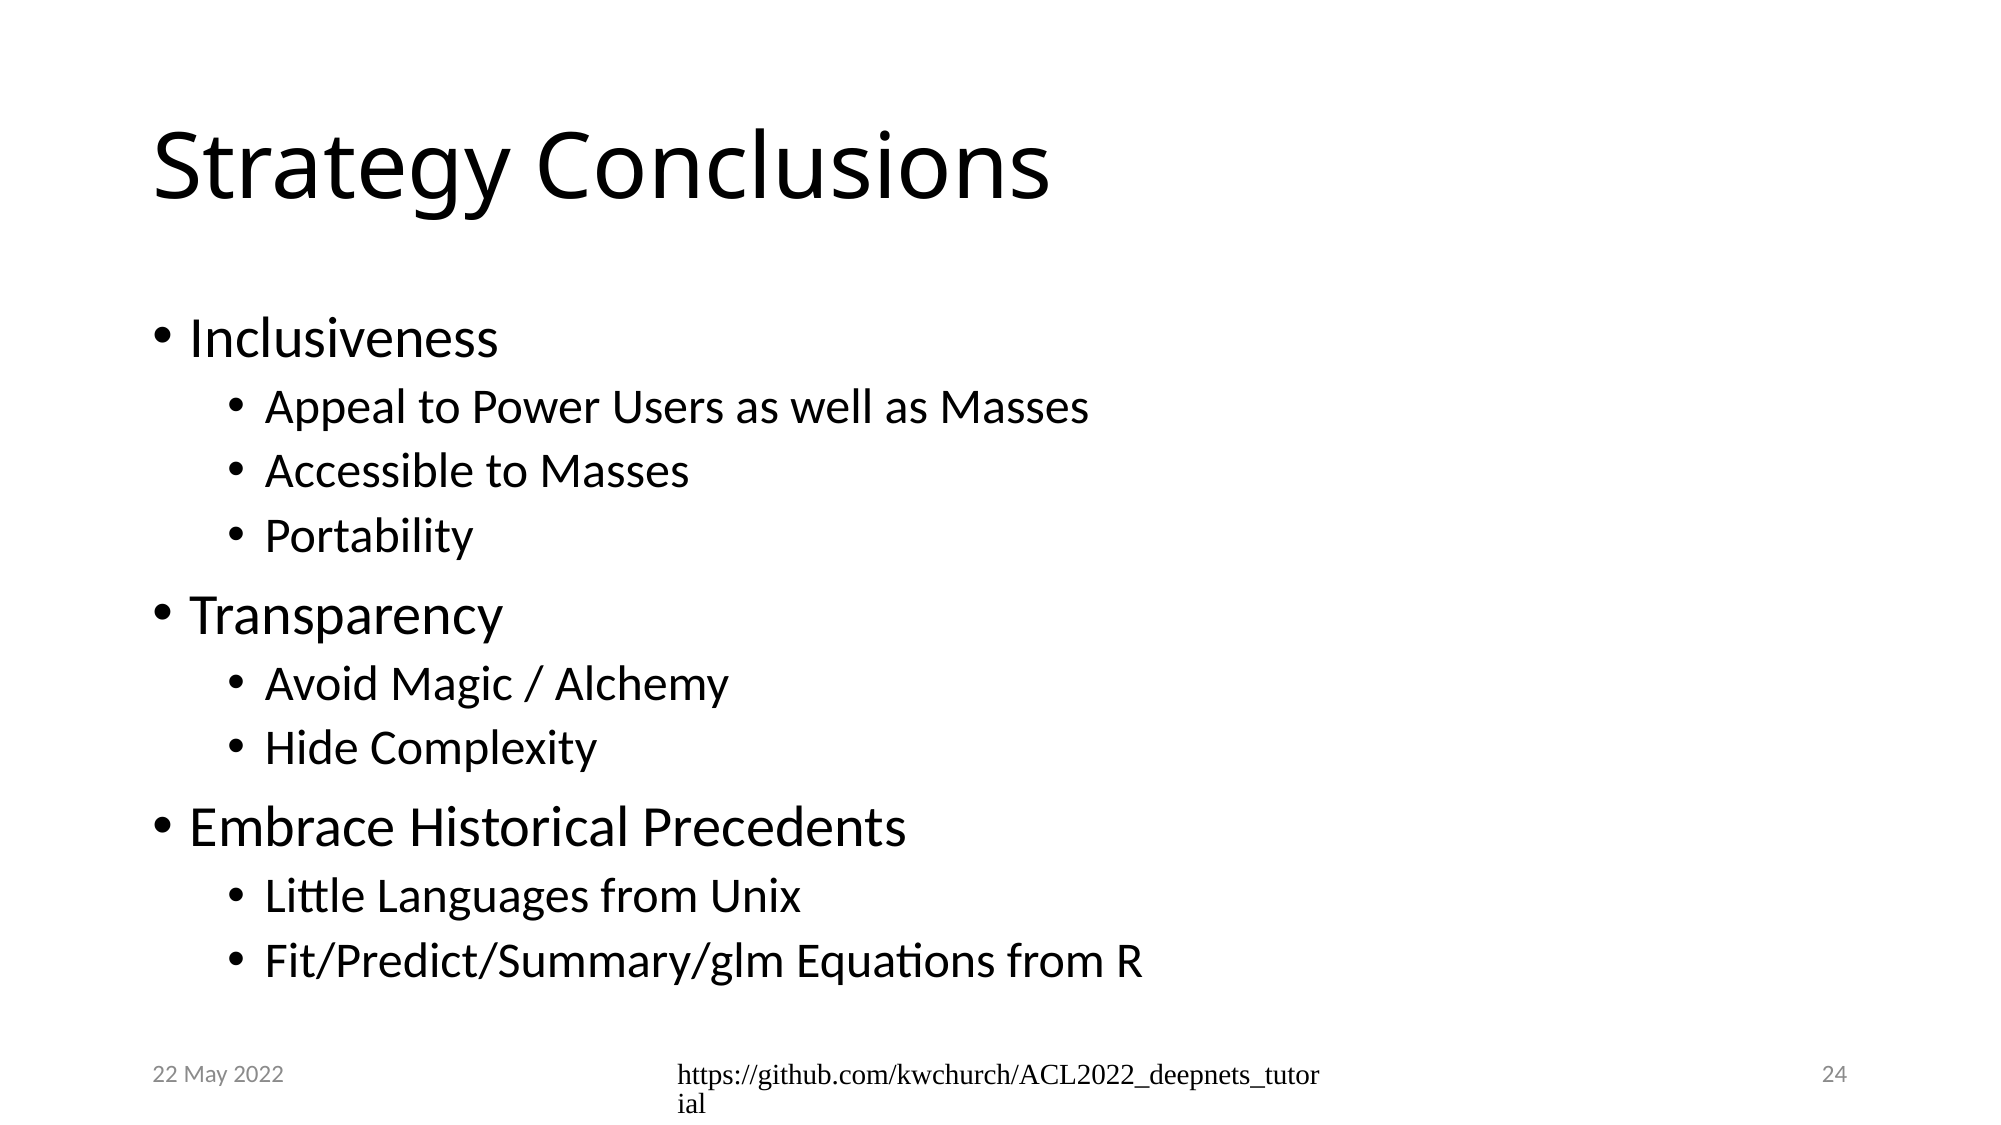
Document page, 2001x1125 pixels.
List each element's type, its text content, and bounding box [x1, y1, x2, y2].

list Inclusiveness Appeal to Power Users as well as Masses Accessible to Masses Portability Transparency Avoid Magic / Alchemy Hide Complexity Embrace Historical Precedents Little Languages from Unix Fit/Predict/Summary/glm Equations from R [137, 299, 1863, 1014]
footer https://github.com/kwchurch/ACL2022_deepnets_tutorial [662, 1042, 1338, 1103]
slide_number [137, 1042, 588, 1103]
slide_number 24 [1412, 1042, 1863, 1103]
title Strategy Conclusions [137, 59, 1863, 278]
